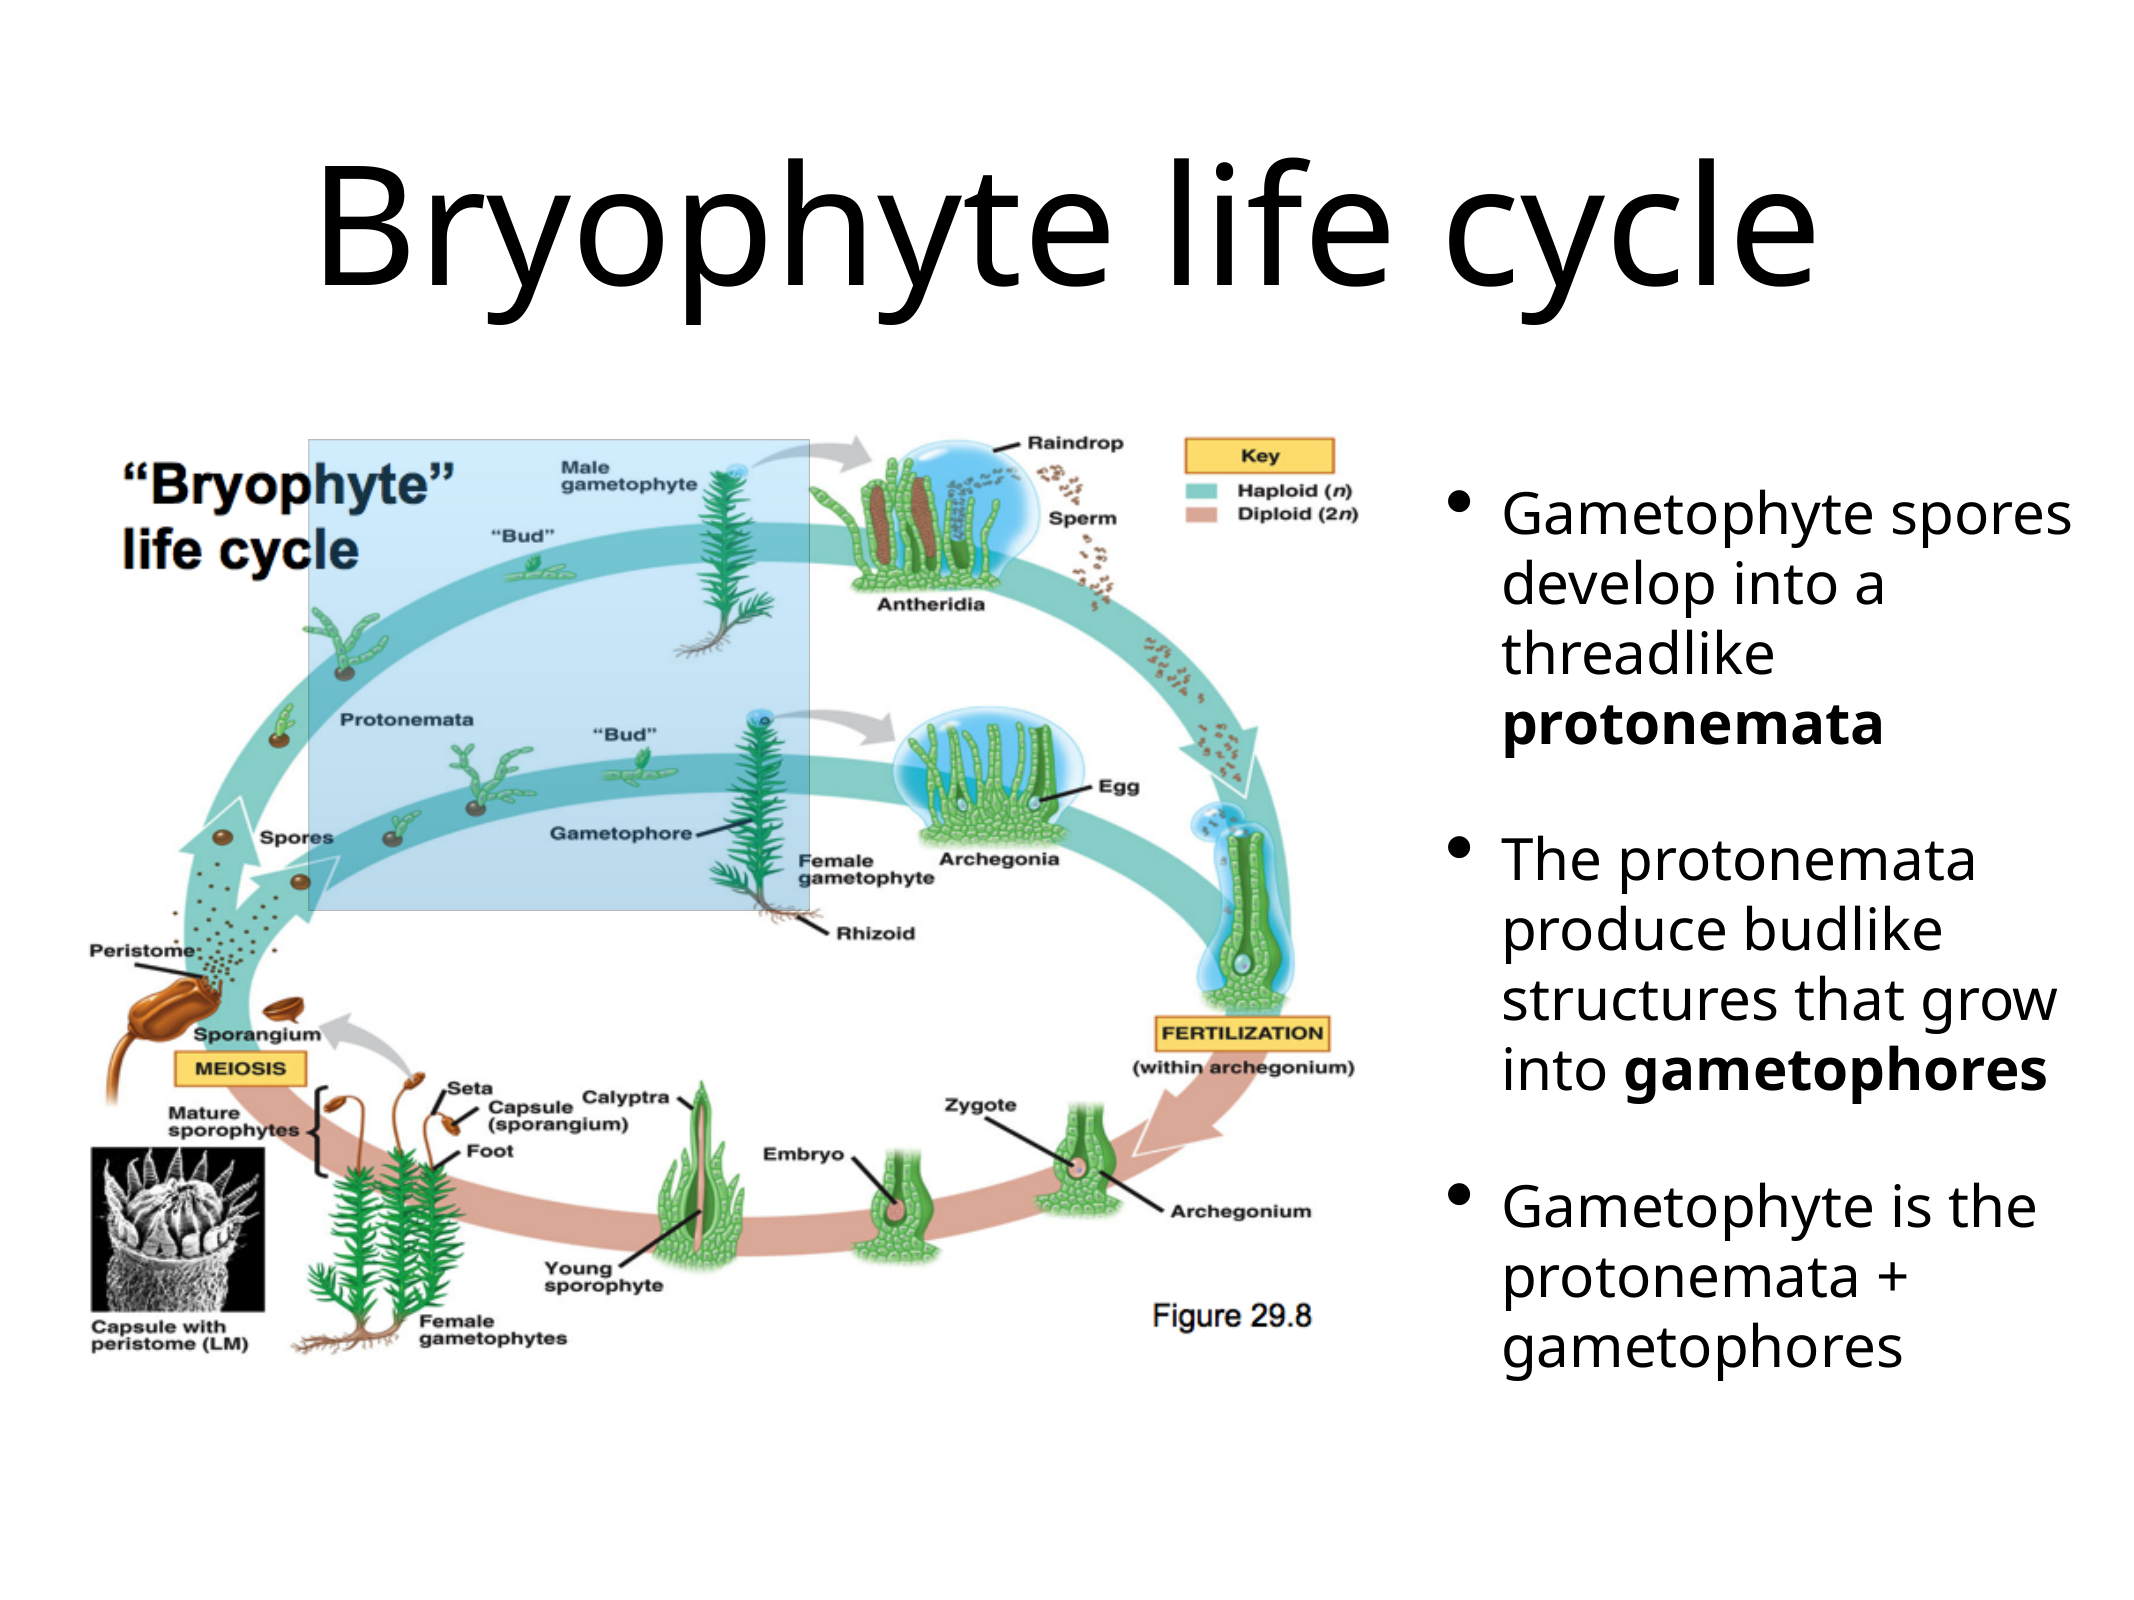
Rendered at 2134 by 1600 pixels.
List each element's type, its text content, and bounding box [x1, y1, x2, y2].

list Gametophyte spores develop into a threadlike protonemata The protonemata produce budlike structures that grow into gametophores Gametophyte is the protonemata + gametophores [1436, 452, 2118, 1403]
title Bryophyte life cycle [155, 41, 1978, 397]
picture [45, 393, 1385, 1381]
